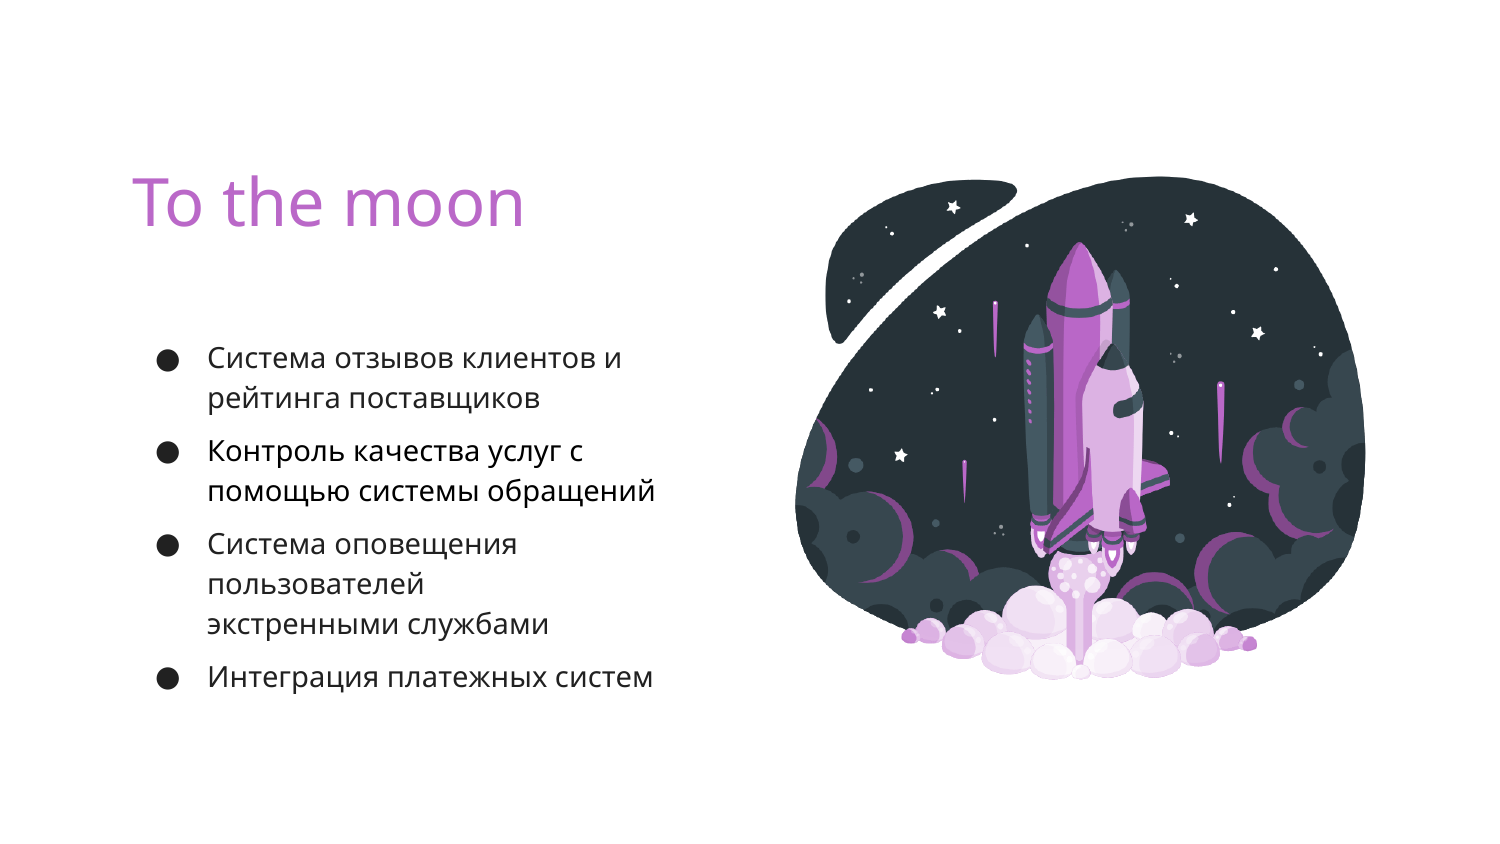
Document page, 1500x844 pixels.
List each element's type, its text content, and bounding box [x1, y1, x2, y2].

subtitle Система отзывов клиентов и рейтинга поставщиков Контроль качества услуг с помощью системы обращений Система оповещения пользователей экстренными службами Интеграция платежных систем [116, 319, 748, 743]
title To the moon [116, 144, 750, 306]
picture [774, 117, 1384, 727]
